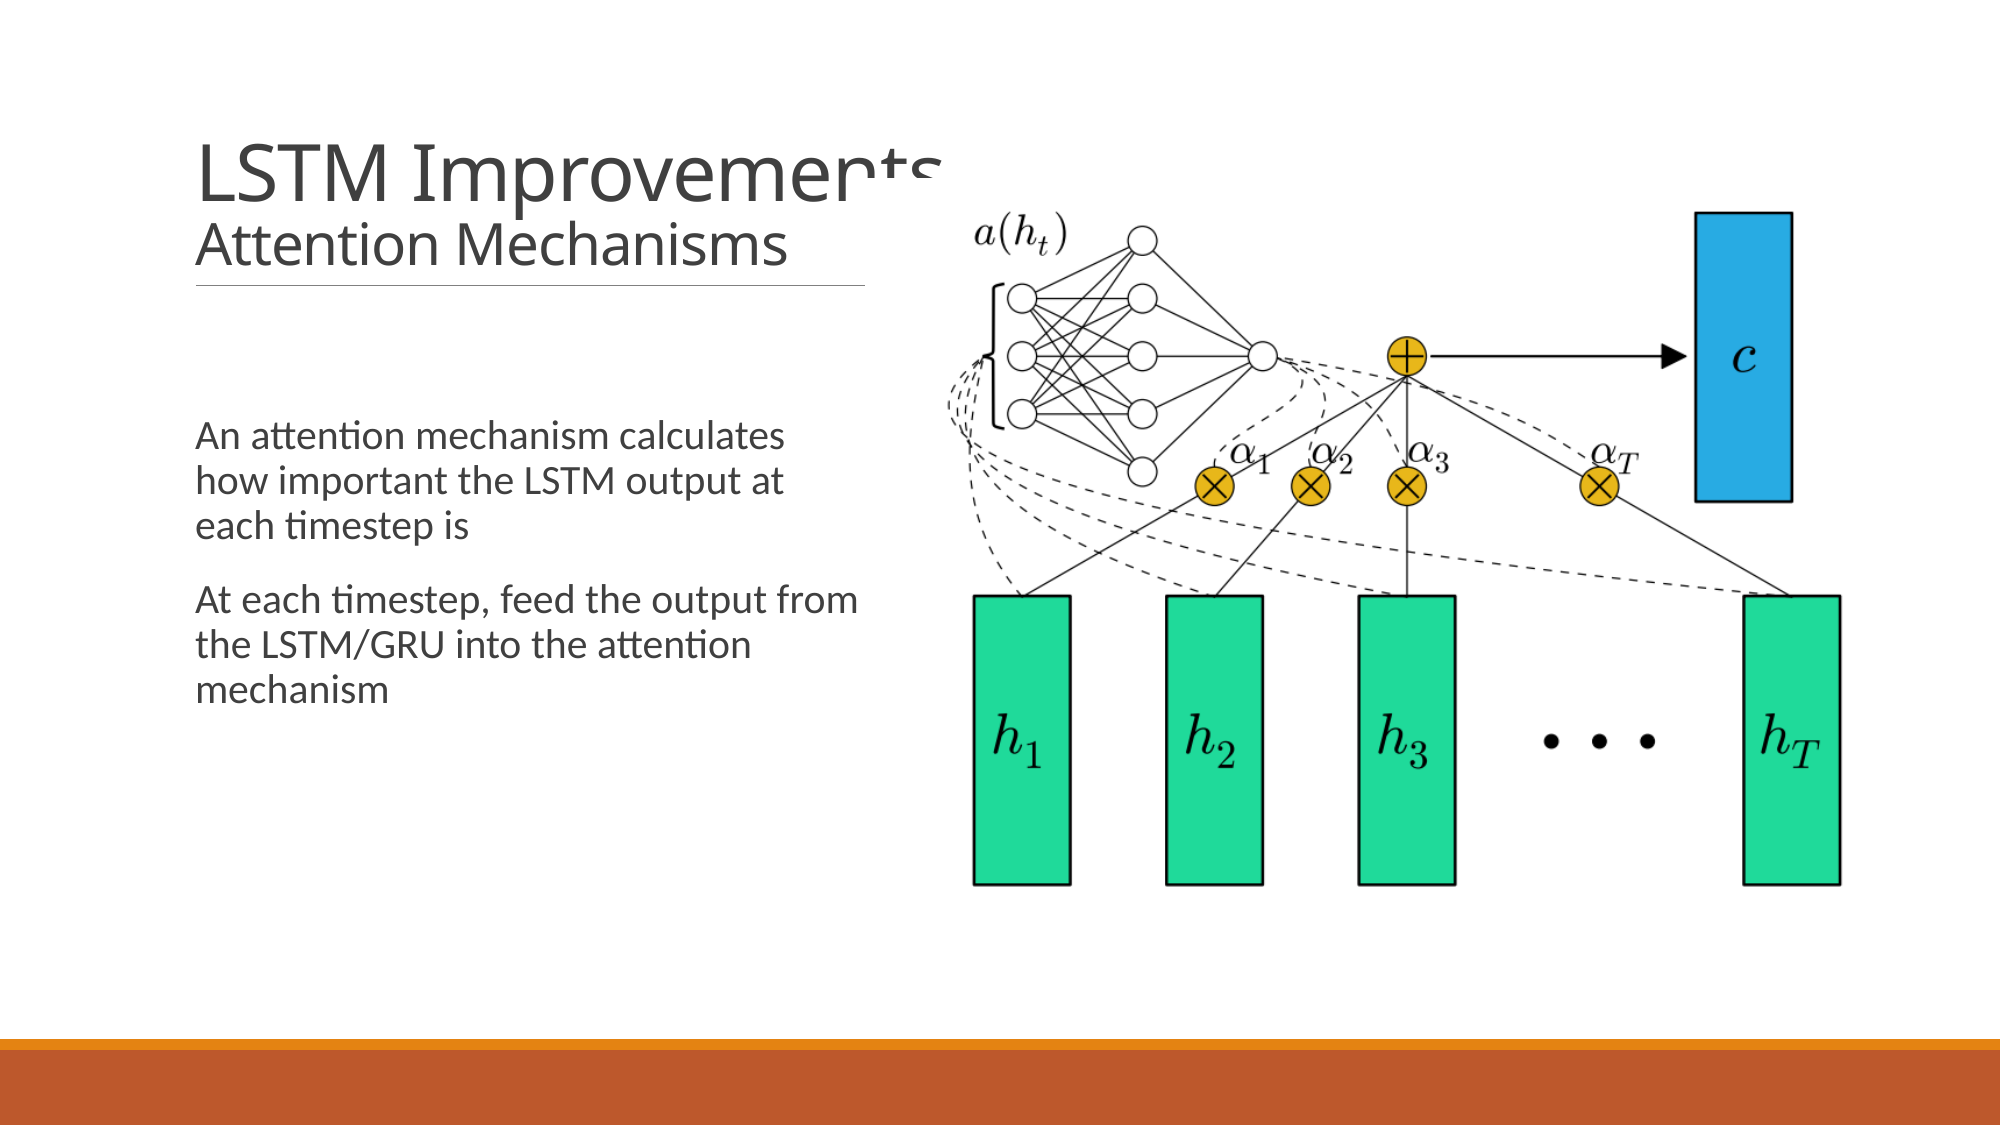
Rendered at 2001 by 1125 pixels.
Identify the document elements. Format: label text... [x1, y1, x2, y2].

picture [865, 178, 1947, 923]
list An attention mechanism calculates how important the LSTM output at each timestep is At each timestep, feed the output from the LSTM/GRU into the attention mechanism [180, 405, 866, 1025]
title LSTM Improvements Attention Mechanisms [180, 47, 1830, 285]
